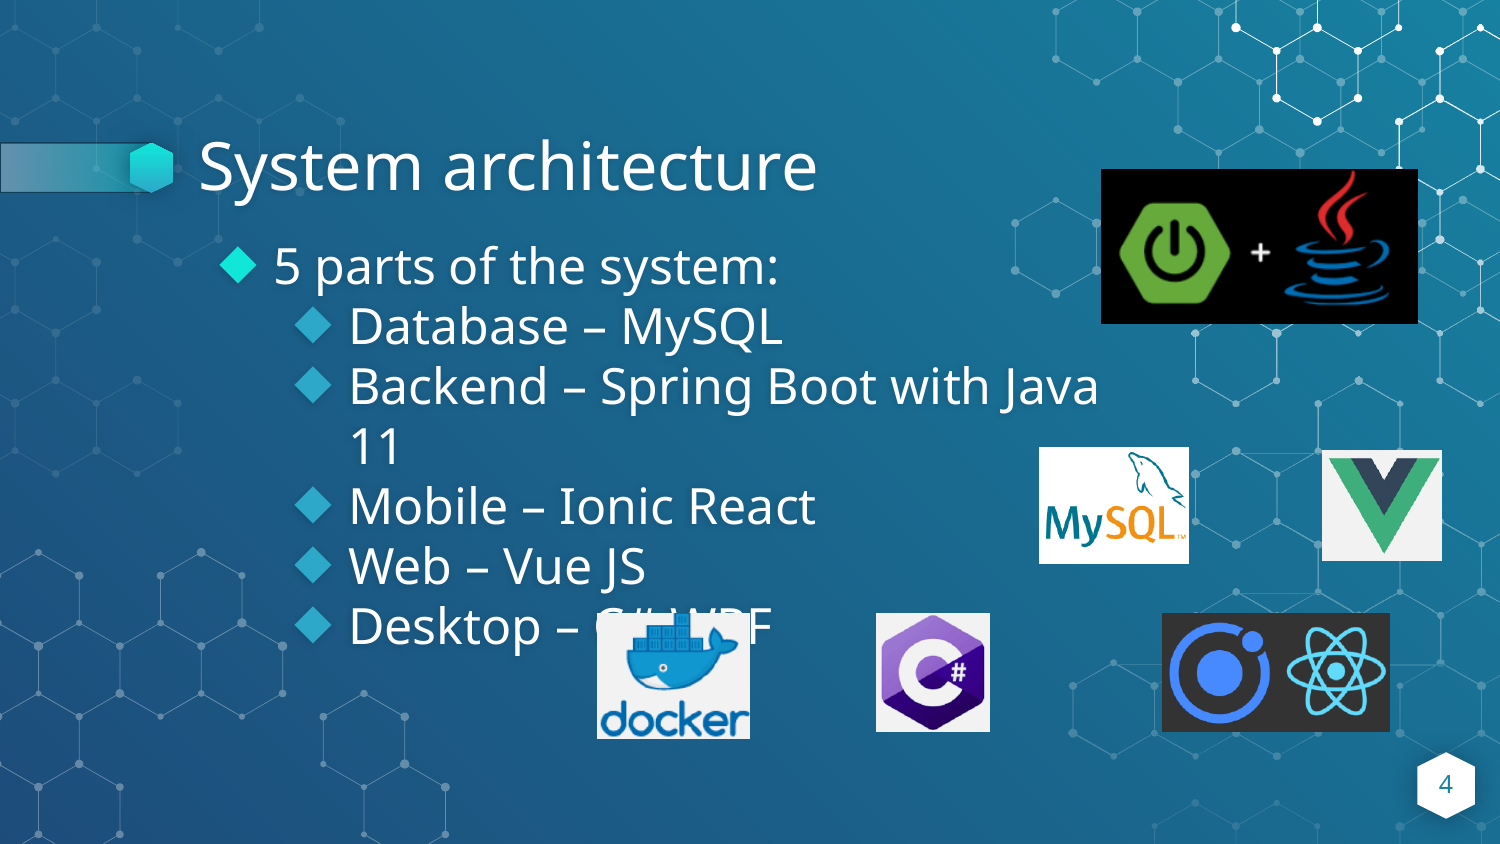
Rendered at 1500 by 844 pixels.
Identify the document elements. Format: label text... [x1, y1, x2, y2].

picture [1039, 446, 1189, 564]
picture [1101, 168, 1418, 324]
picture [876, 613, 990, 732]
slide_number 4 [1417, 752, 1475, 819]
picture [596, 613, 751, 740]
list 5 parts of the system: Database – MySQL Backend – Spring Boot with Java 11 Mobile – Ionic React Web – Vue JS Desktop – C# WPF [198, 234, 1135, 733]
picture [1162, 613, 1390, 733]
title System architecture [198, 140, 1302, 198]
picture [1321, 449, 1442, 561]
